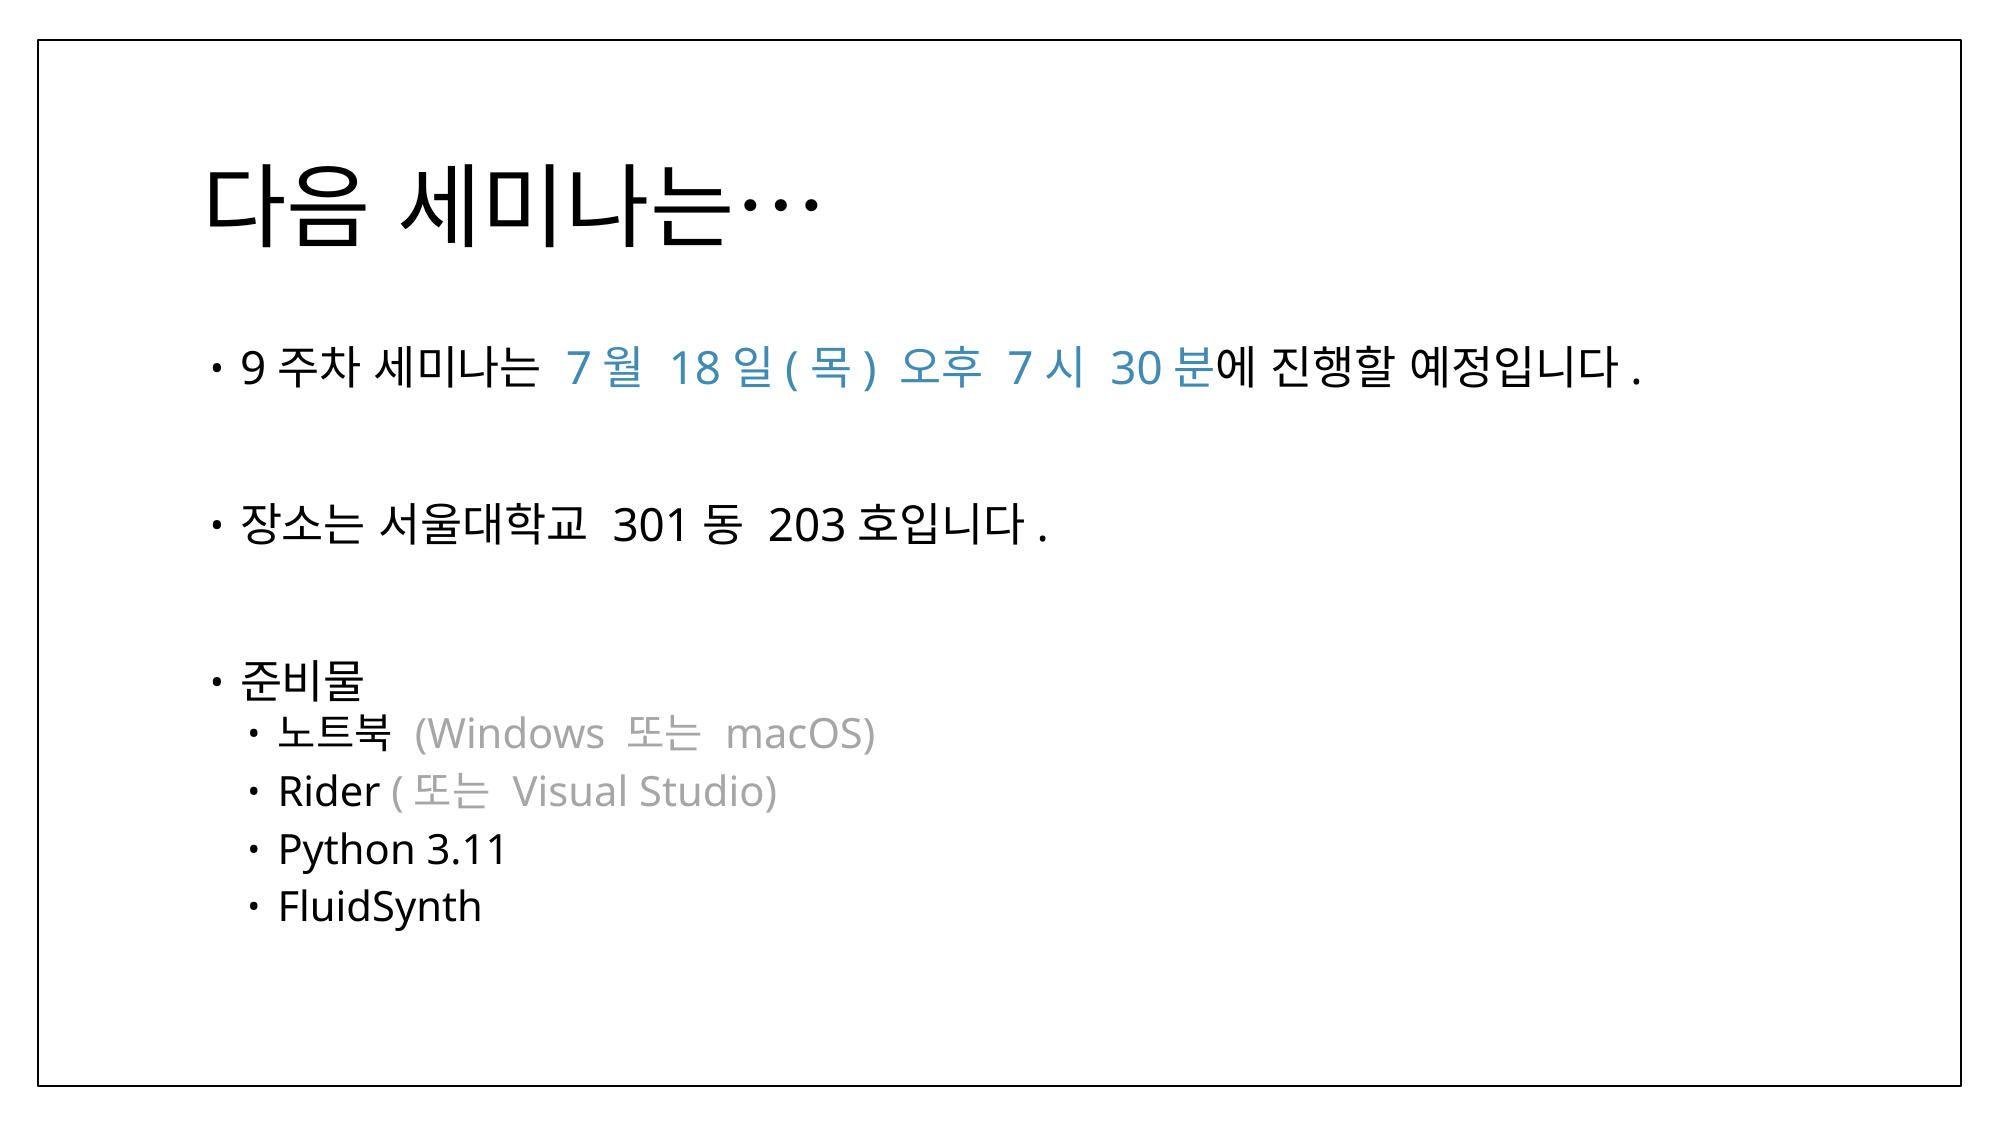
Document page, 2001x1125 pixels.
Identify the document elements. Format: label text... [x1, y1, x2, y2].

list 9주차 세미나는 7월 18일(목) 오후 7시 30분에 진행할 예정입니다. 장소는 서울대학교 301동 203호입니다. 준비물 노트북 (Windows 또는 macOS) Rider (또는 Visual Studio) Python 3.11 FluidSynth [187, 337, 1808, 1057]
title 다음 세미나는… [187, 99, 1808, 323]
